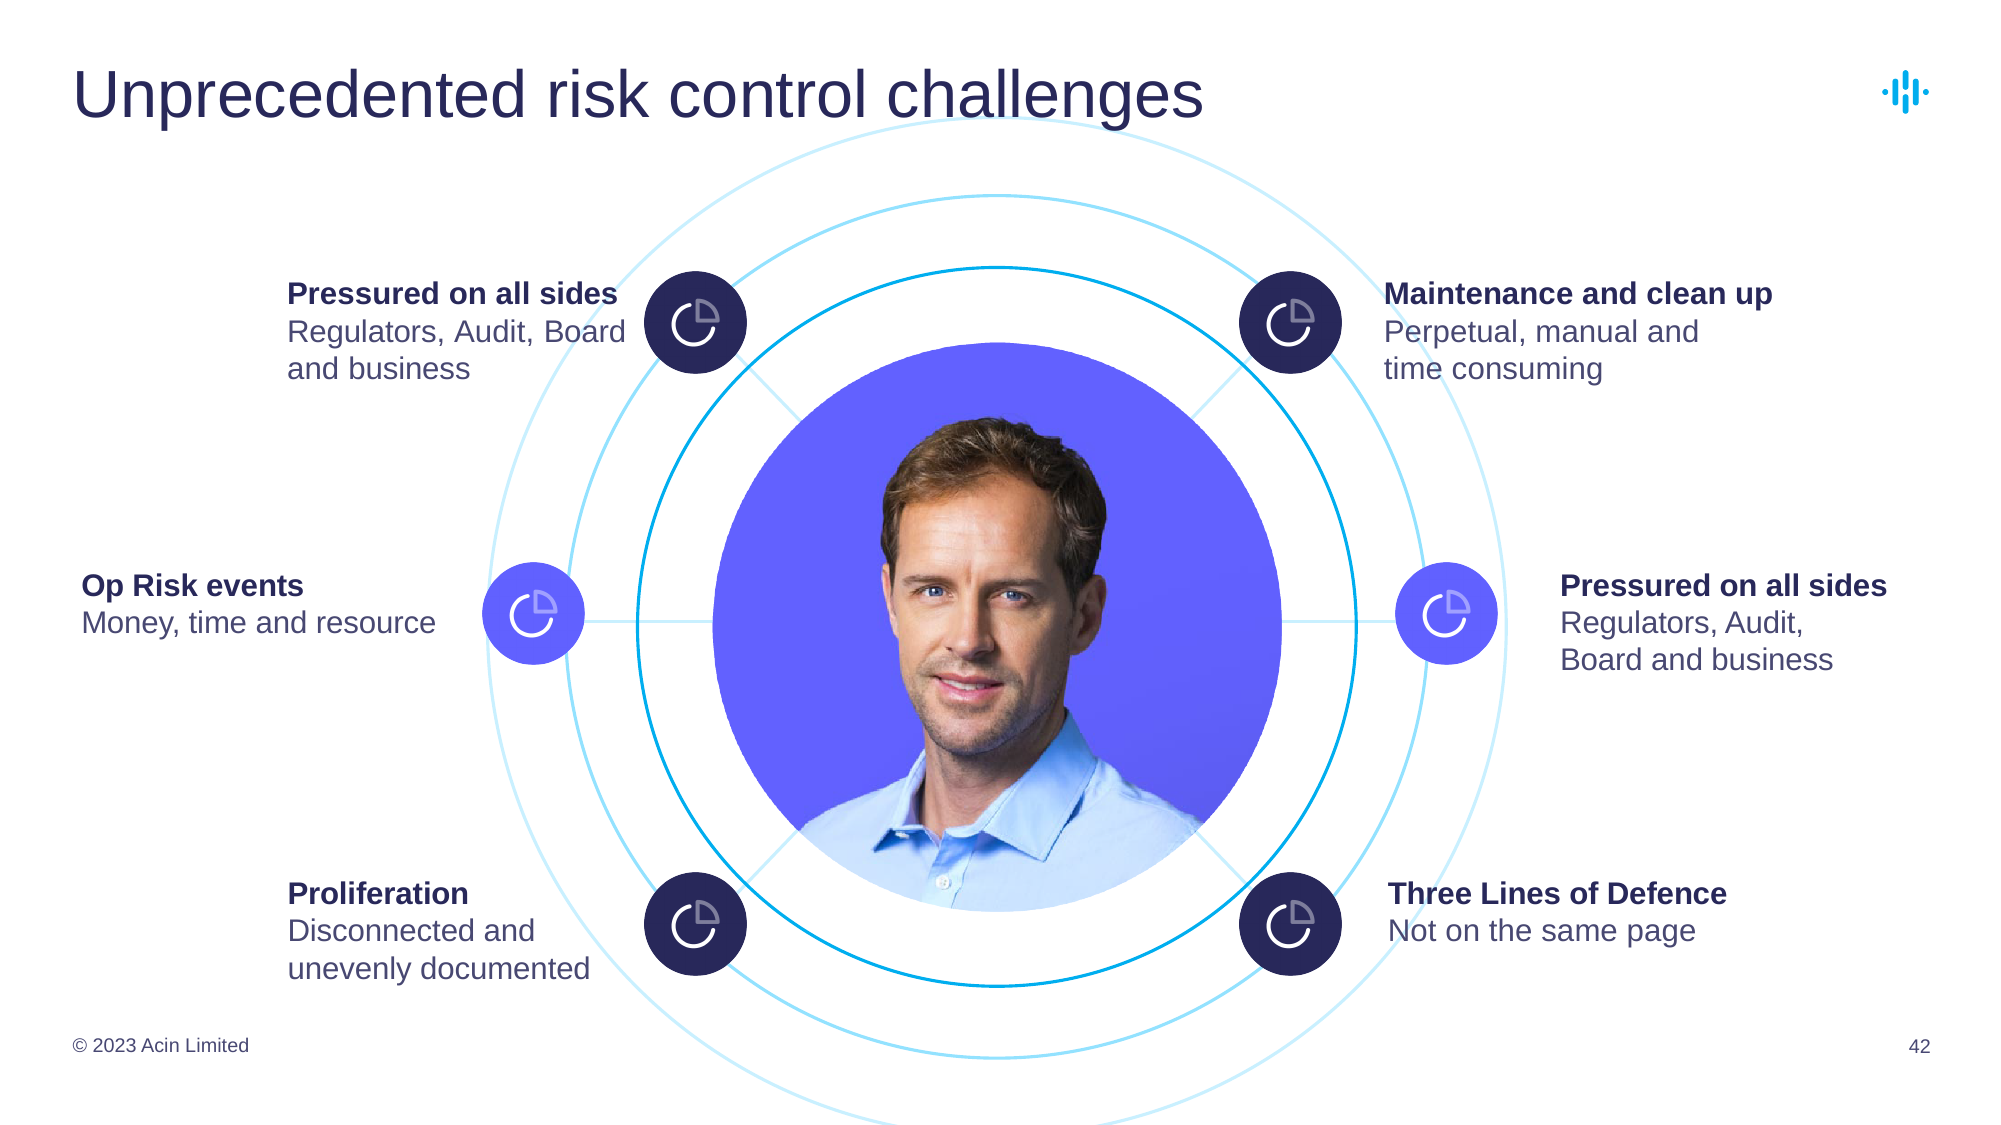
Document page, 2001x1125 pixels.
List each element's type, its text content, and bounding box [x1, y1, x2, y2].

picture [644, 851, 773, 976]
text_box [487, 117, 1507, 1125]
text_box Pressured on all sides Regulators, Audit, Board and business [284, 271, 487, 386]
picture [1221, 851, 1342, 976]
picture [644, 271, 773, 403]
text_box Three Lines of Defence Not on the same page [1507, 871, 1746, 948]
picture [481, 562, 585, 665]
text_box Proliferation Disconnected and unevenly documented [285, 871, 487, 986]
footer © 2023 Acin Limited [72, 1028, 487, 1062]
text_box Op Risk events Money, time and resource [79, 562, 439, 640]
picture [1395, 562, 1498, 665]
picture [1882, 70, 1929, 114]
picture [1221, 271, 1342, 403]
text_box Pressured on all sides Regulators, Audit, Board and business [1558, 562, 1918, 678]
text_box Maintenance and clean up Perpetual, manual and time consuming [1507, 271, 1835, 386]
title Unprecedented risk control challenges [72, 59, 1396, 237]
picture [712, 342, 1282, 912]
slide_number 42 [1846, 1029, 1931, 1062]
